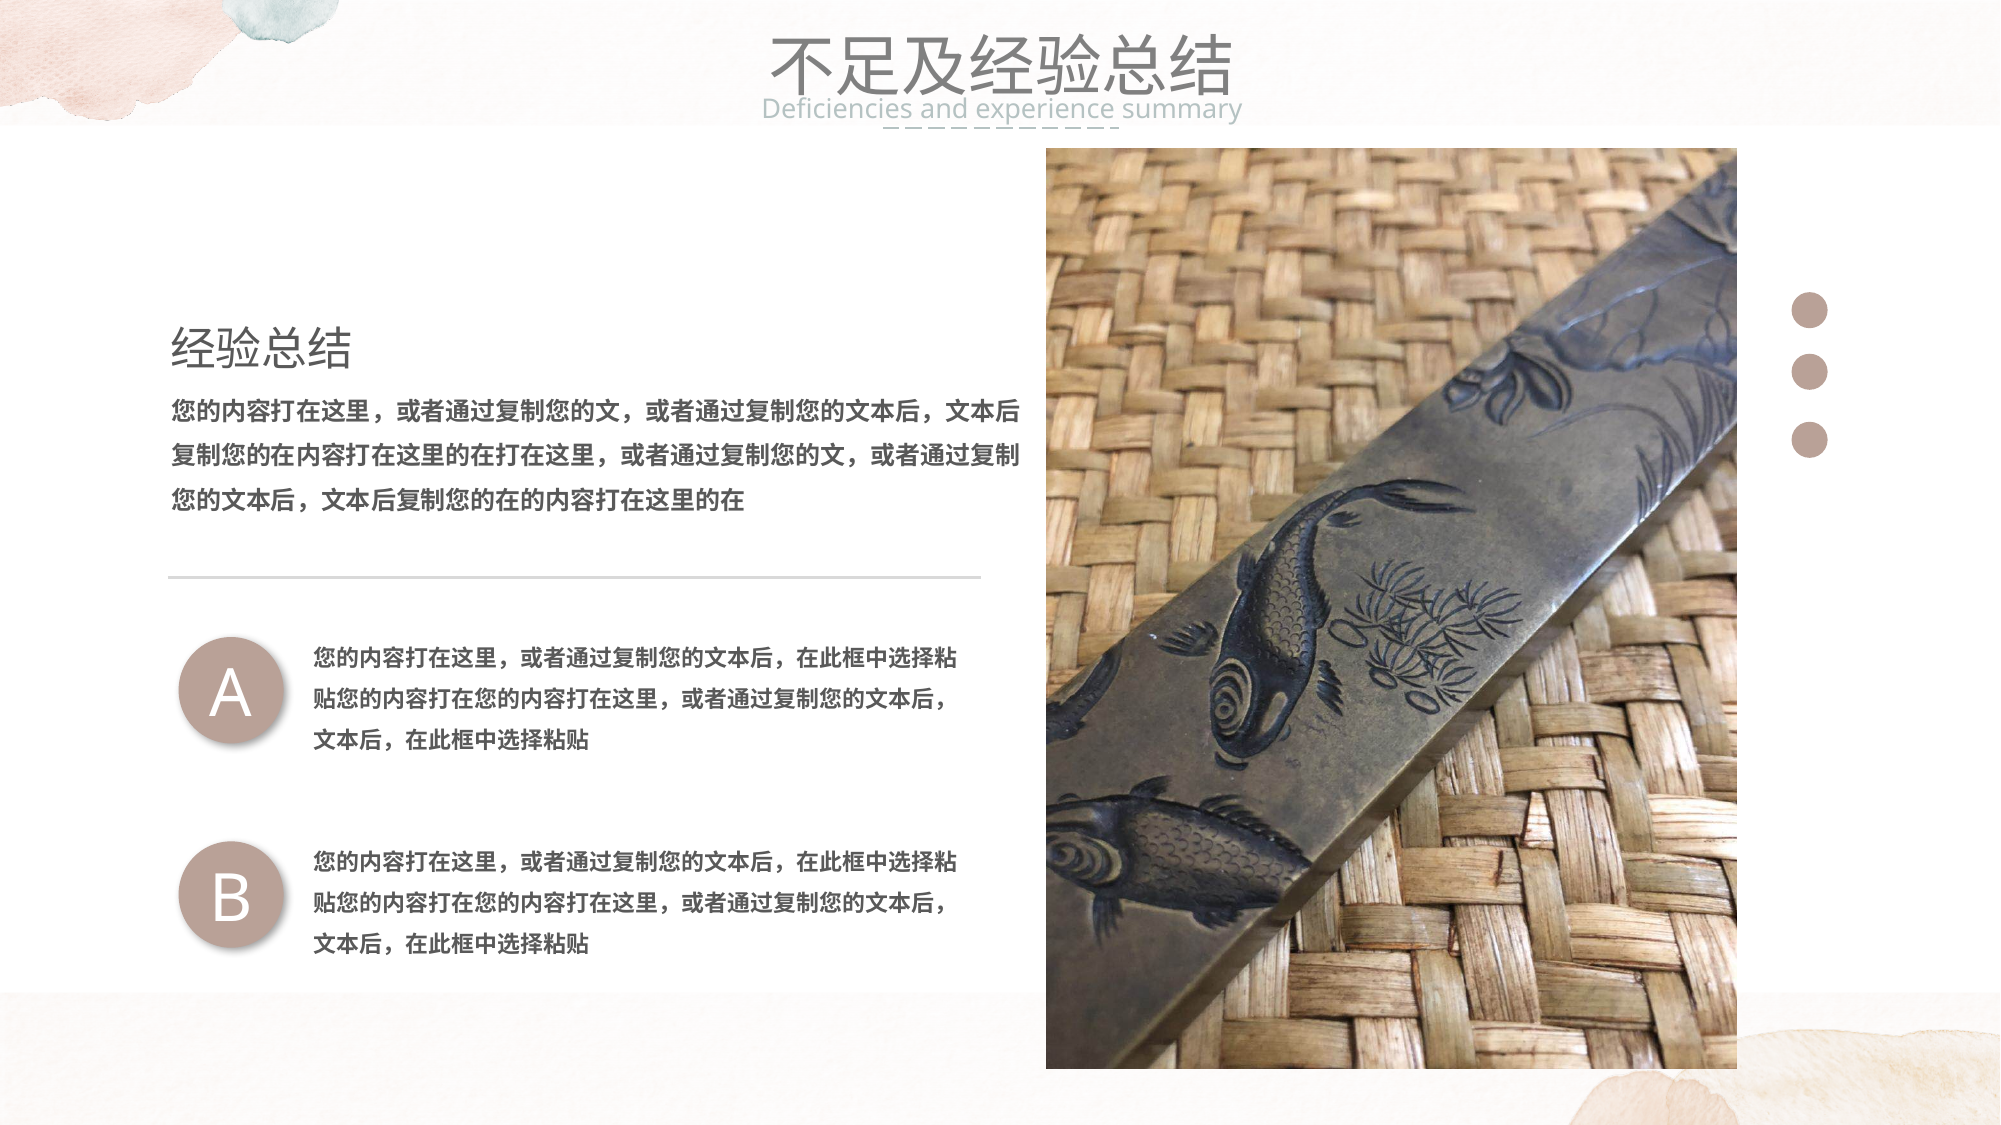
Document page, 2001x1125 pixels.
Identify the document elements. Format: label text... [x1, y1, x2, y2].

text_box B [178, 841, 284, 948]
text_box 您的内容打在这里，或者通过复制您的文本后，在此框中选择粘贴您的内容打在您的内容打在这里，或者通过复制您的文本后，文本后，在此框中选择粘贴 [313, 833, 965, 958]
picture [1046, 148, 2001, 1125]
text_box 您的内容打在这里，或者通过复制您的文，或者通过复制您的文本后，文本后复制您的在内容打在这里的在打在这里，或者通过复制您的文，或者通过复制您的文本后，文本后复制您的在的内容打在这里的在 [171, 380, 1036, 515]
text_box 经验总结 [169, 319, 574, 375]
picture [0, 0, 347, 125]
text_box 您的内容打在这里，或者通过复制您的文本后，在此框中选择粘贴您的内容打在您的内容打在这里，或者通过复制您的文本后，文本后，在此框中选择粘贴 [313, 629, 965, 754]
text_box A [178, 637, 284, 744]
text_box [1791, 292, 1828, 458]
